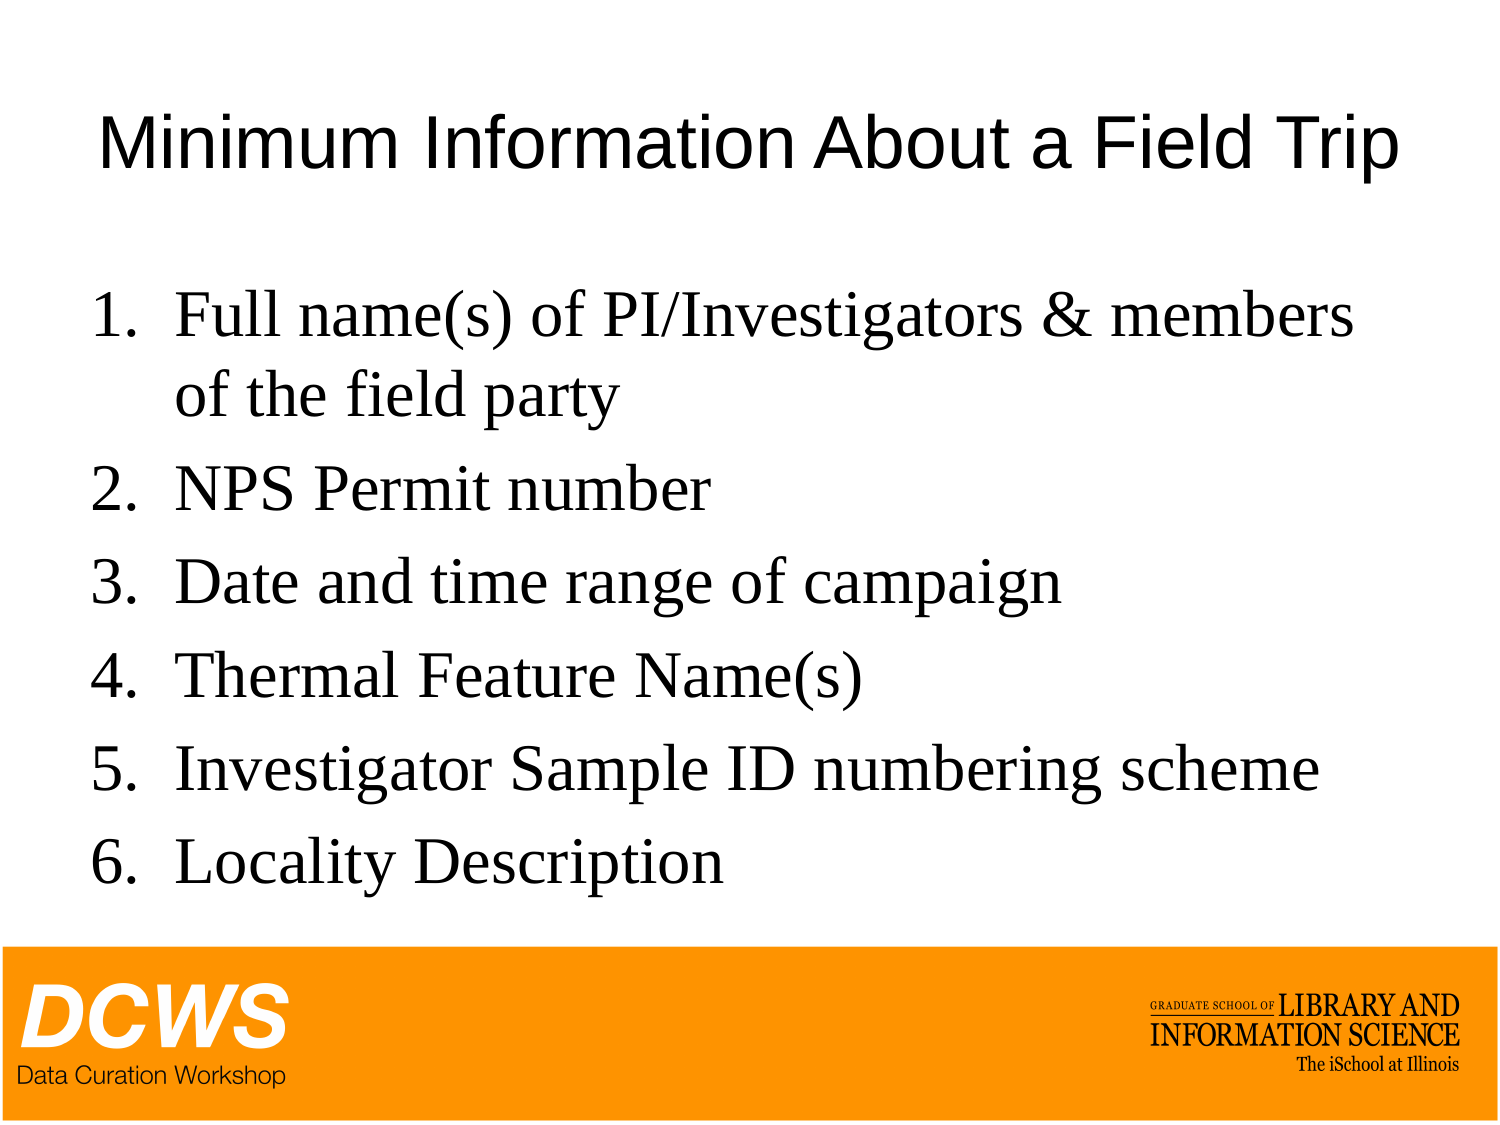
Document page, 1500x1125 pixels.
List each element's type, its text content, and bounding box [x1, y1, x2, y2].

list Full name(s) of PI/Investigators & members of the field party NPS Permit number Date and time range of campaign Thermal Feature Name(s) Investigator Sample ID numbering scheme Locality Description [75, 262, 1425, 1005]
title Minimum Information About a Field Trip [75, 45, 1425, 233]
picture [0, 944, 1500, 1123]
